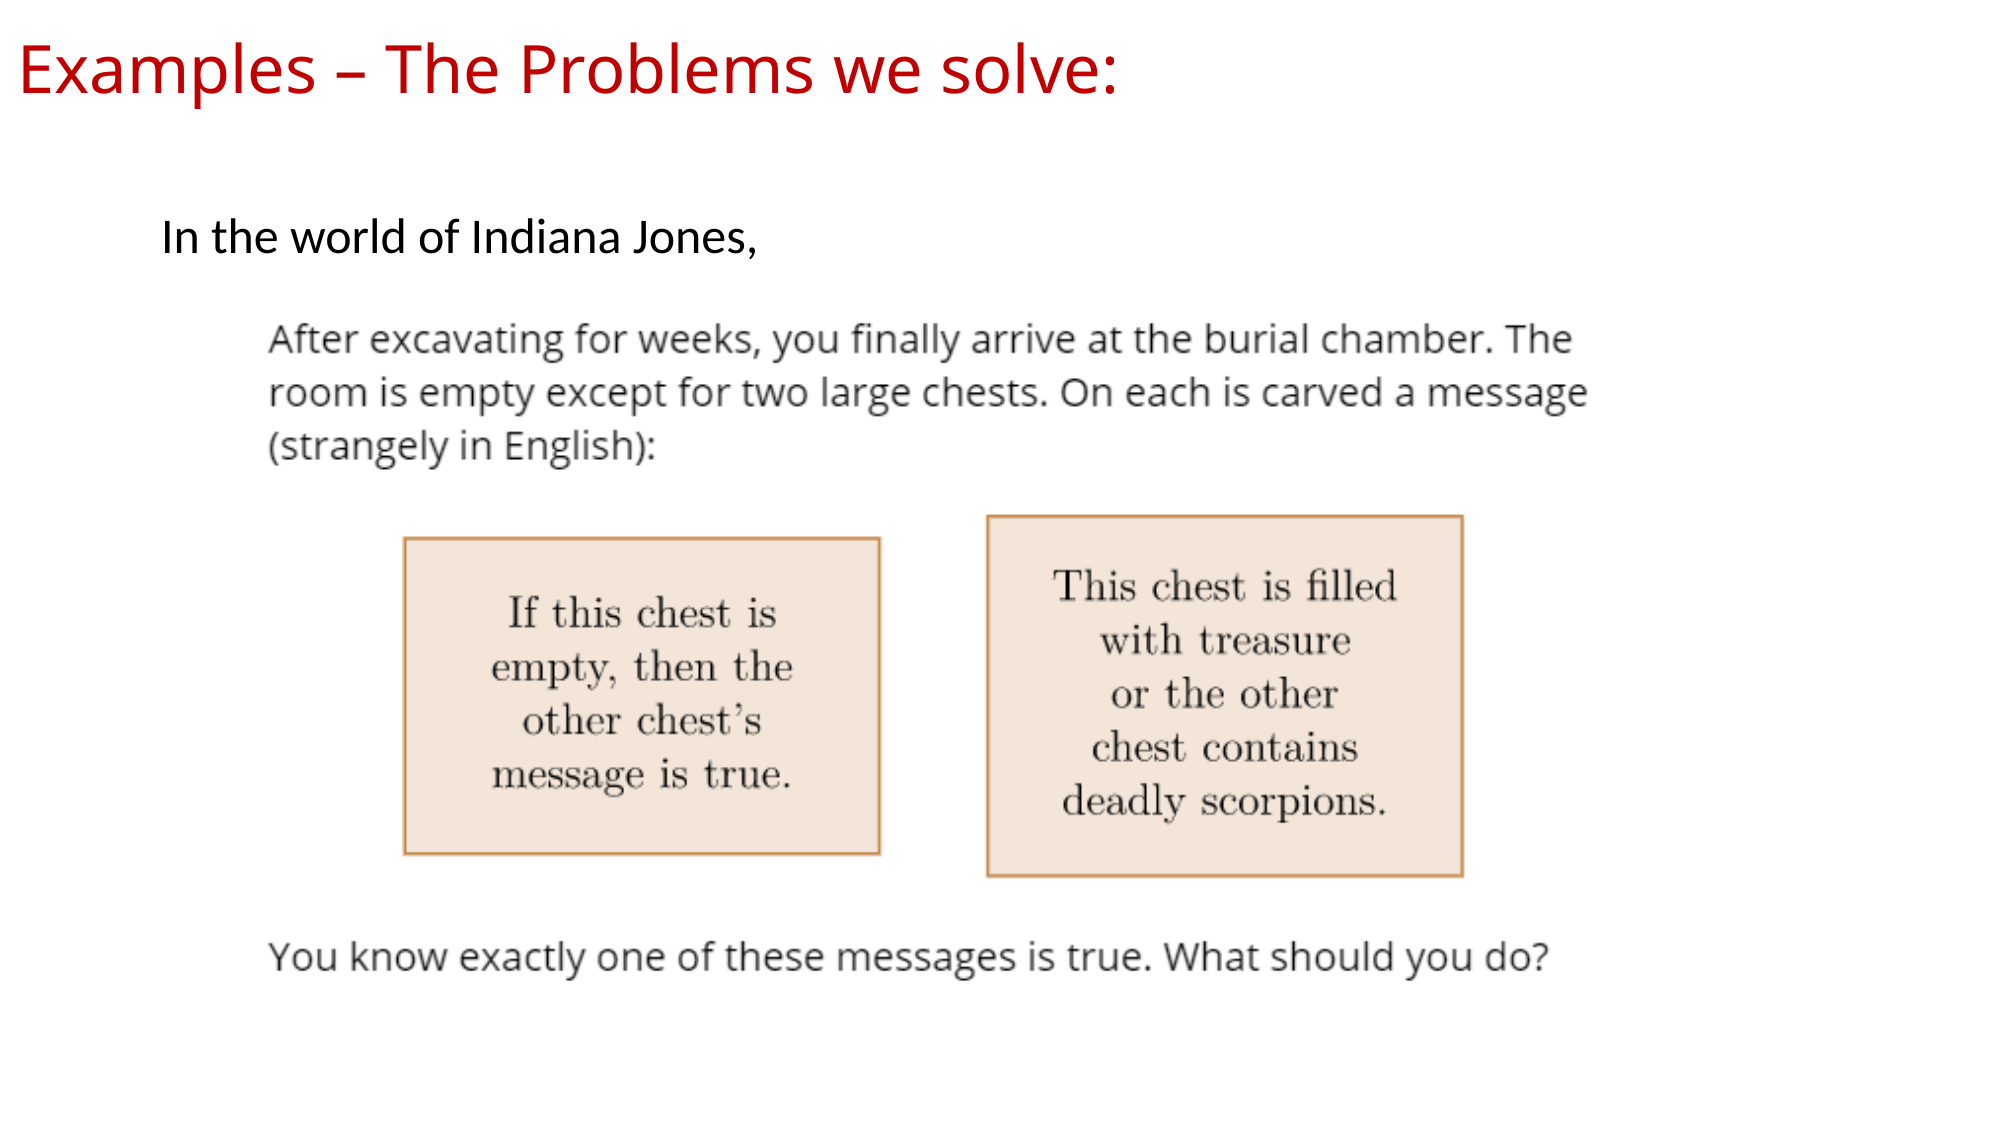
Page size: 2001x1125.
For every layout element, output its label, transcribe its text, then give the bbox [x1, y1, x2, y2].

text_box Examples – The Problems we solve: [2, 0, 1728, 144]
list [251, 310, 1597, 987]
list In the world of Indiana Jones, [146, 203, 997, 312]
